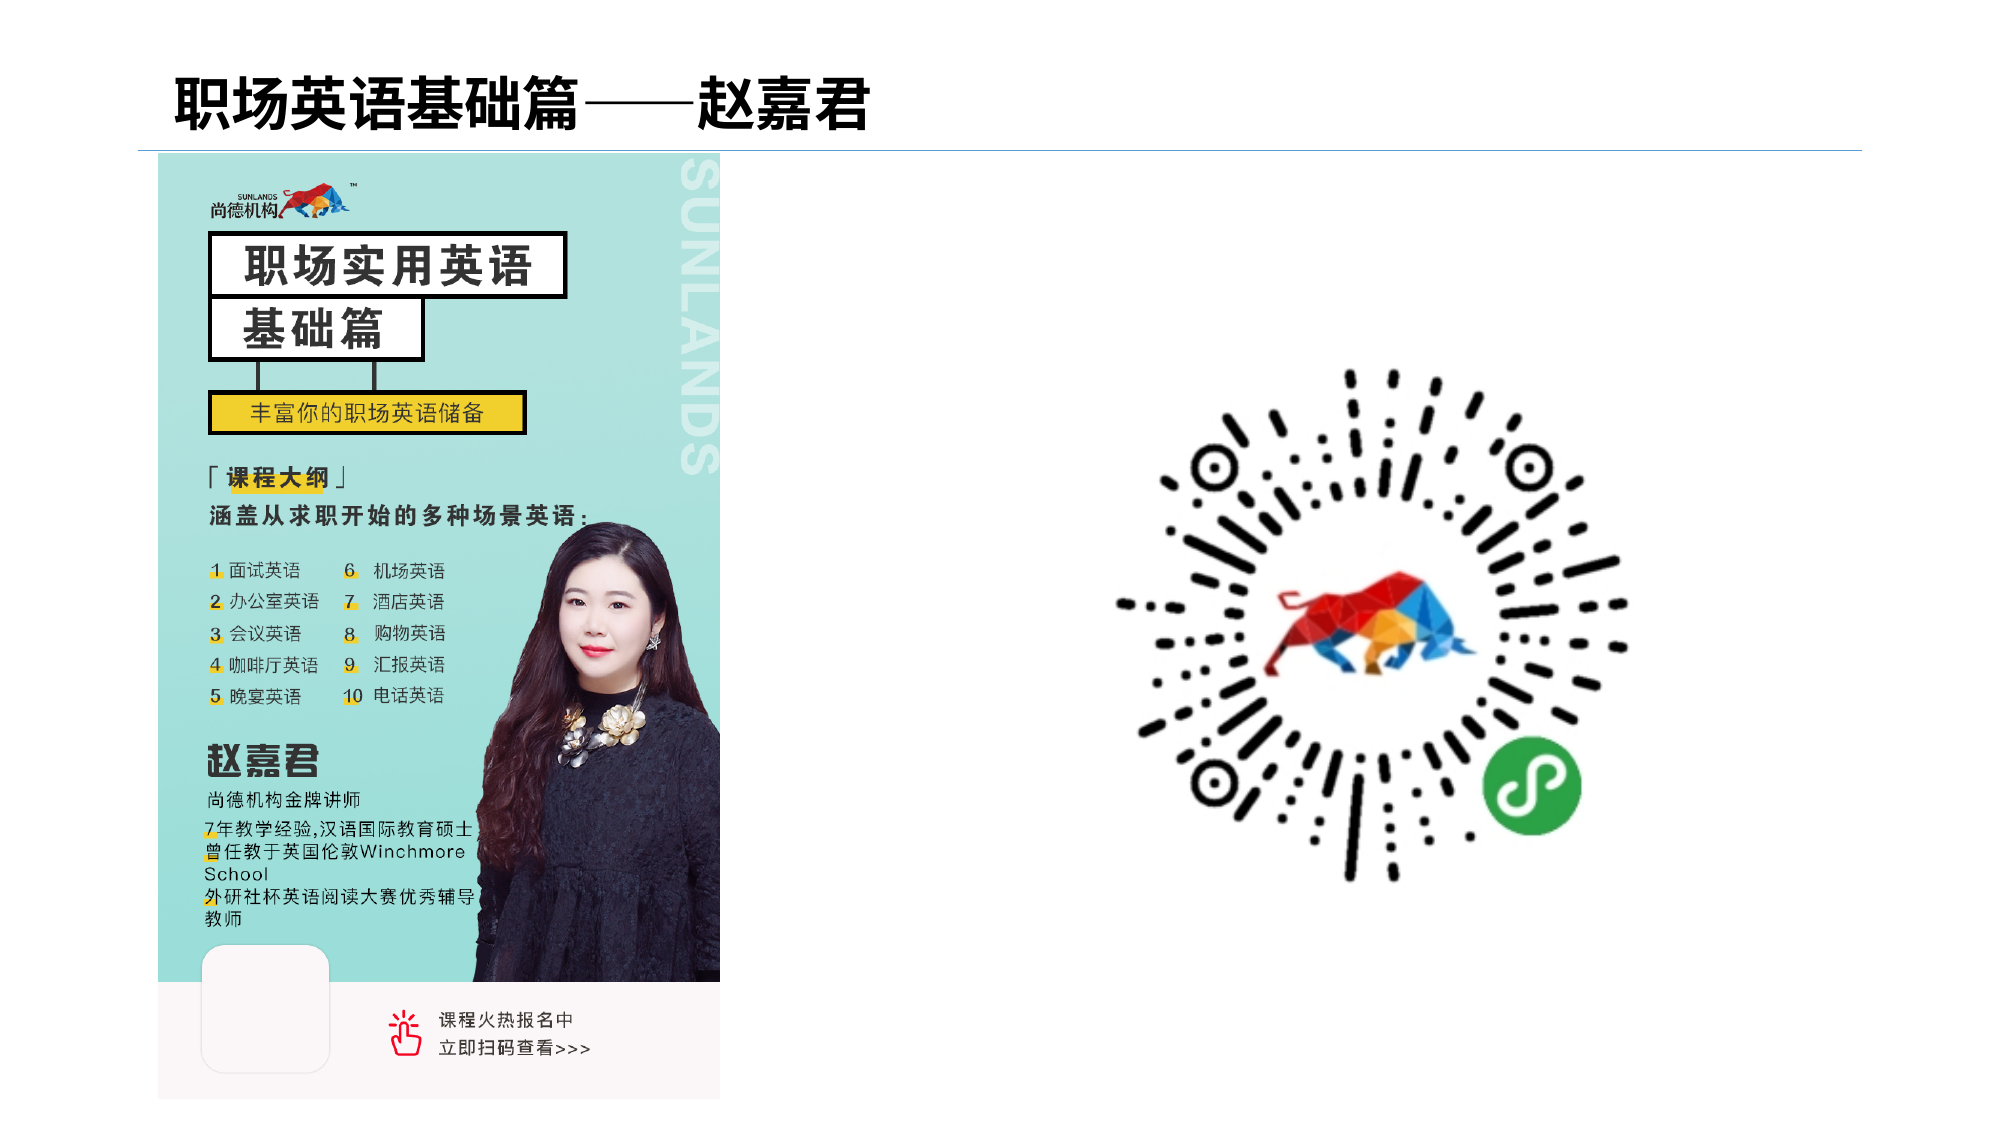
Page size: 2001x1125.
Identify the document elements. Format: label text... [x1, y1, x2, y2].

text_box 职场英语基础篇——赵嘉君 [158, 0, 1884, 212]
picture [158, 153, 720, 1099]
picture [1104, 358, 1639, 893]
